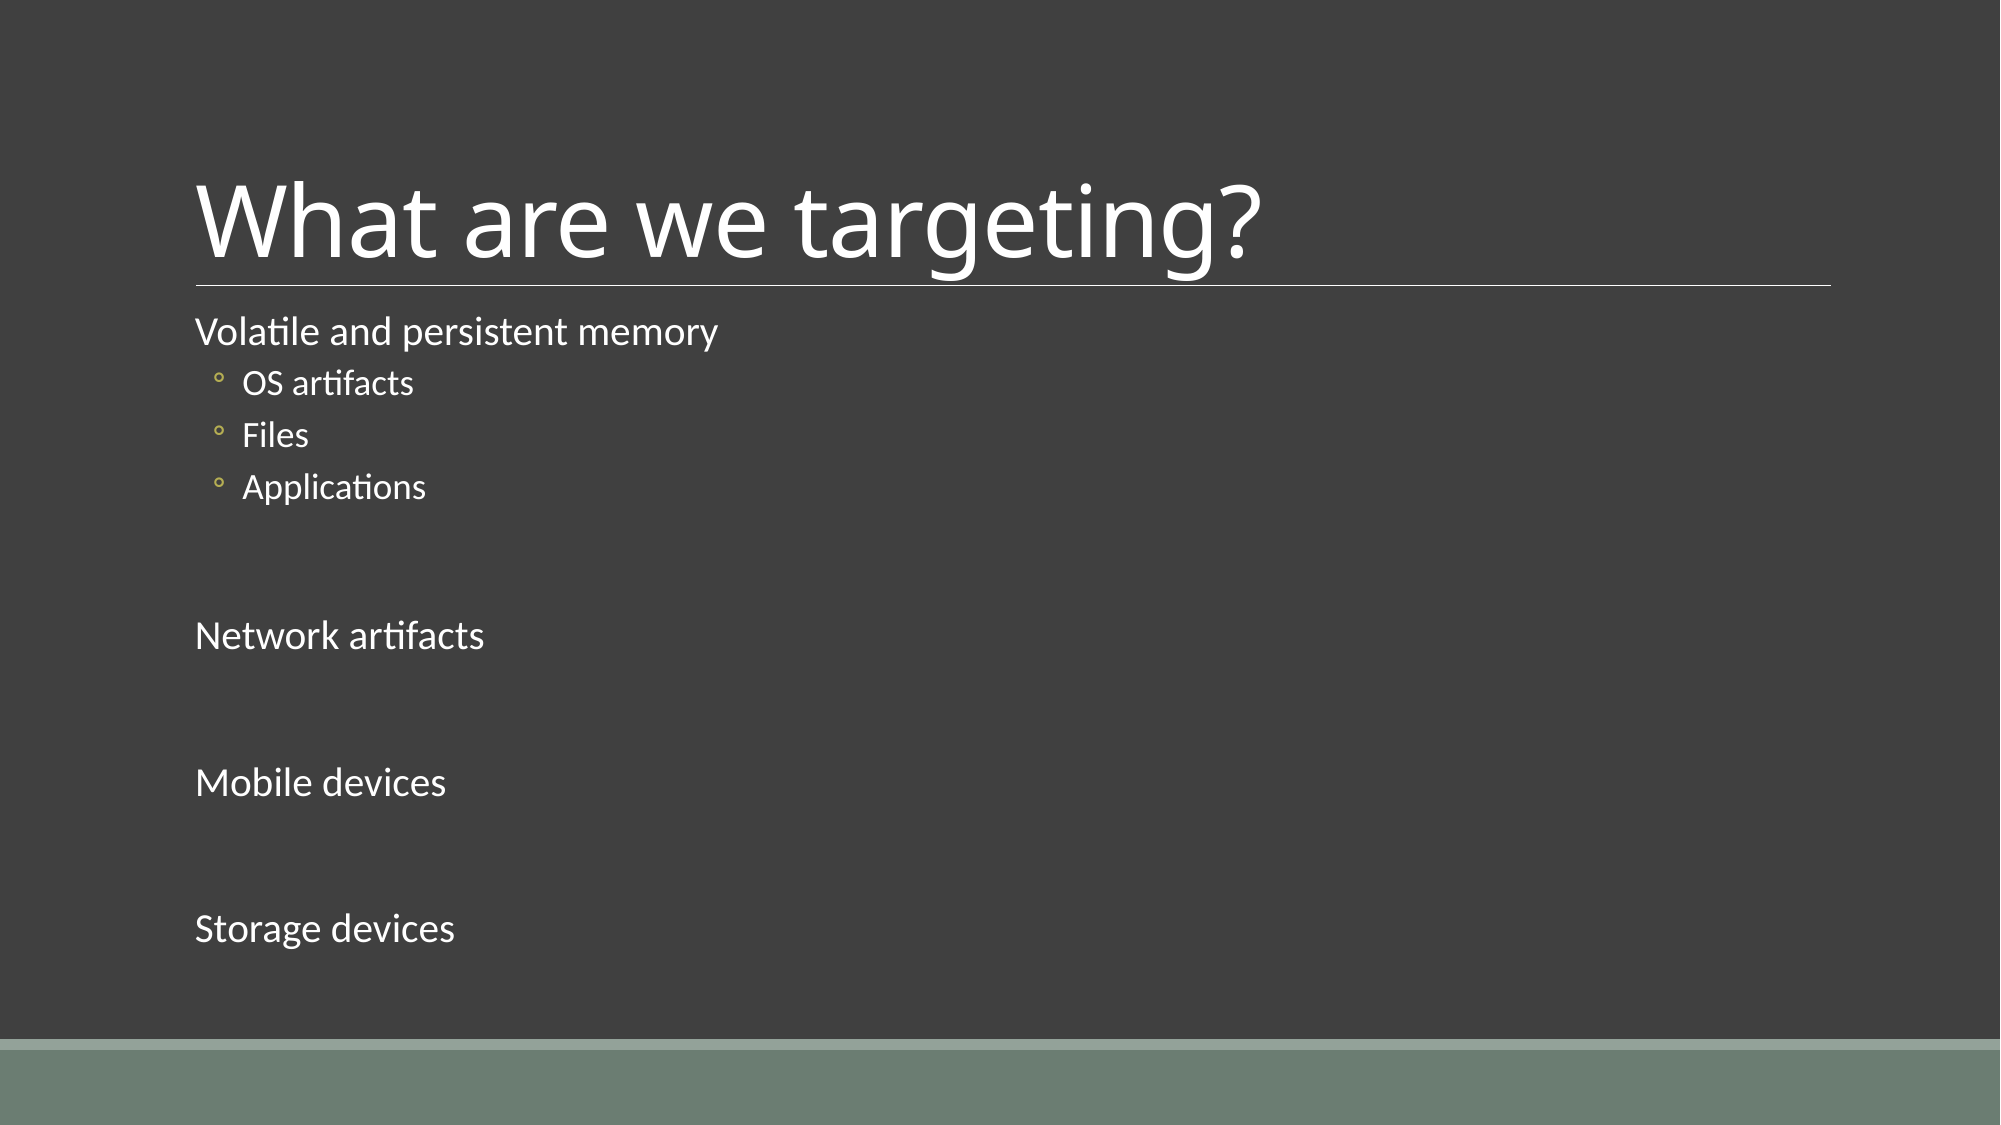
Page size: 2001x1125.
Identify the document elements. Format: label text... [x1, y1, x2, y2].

list Volatile and persistent memory OS artifacts Files Applications Network artifacts Mobile devices Storage devices [180, 302, 1830, 963]
title What are we targeting? [180, 47, 1830, 285]
